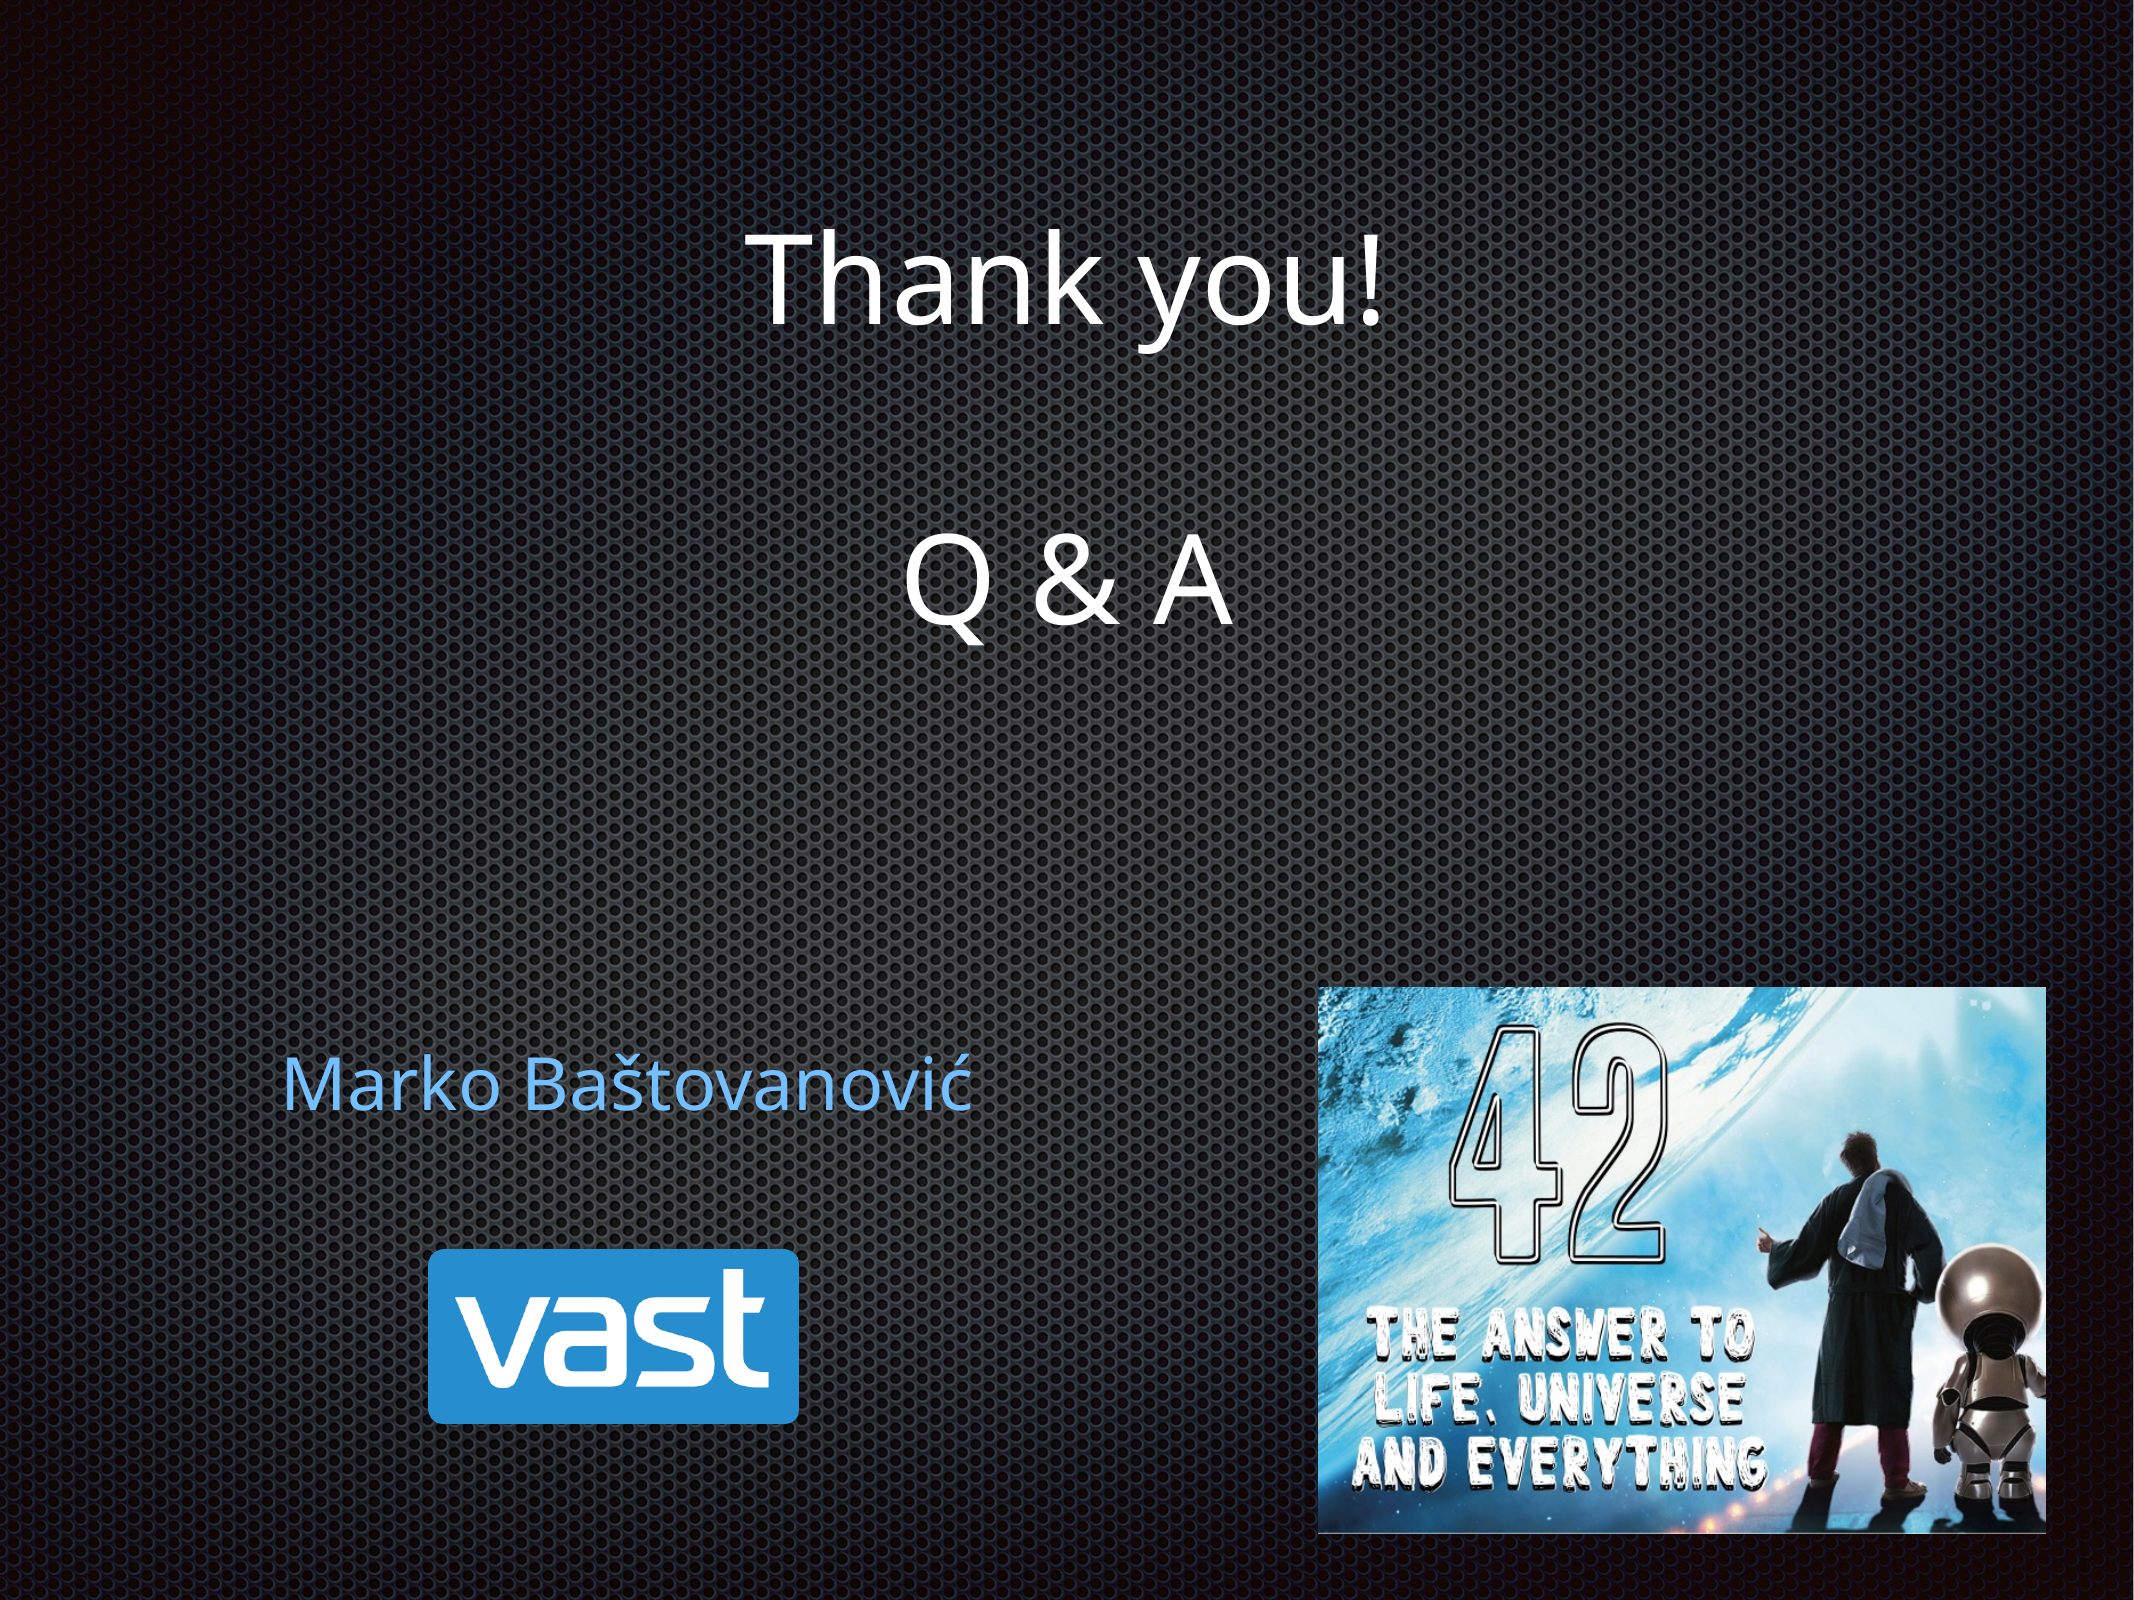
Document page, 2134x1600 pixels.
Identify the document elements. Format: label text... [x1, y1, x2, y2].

list Thank you! Q & A [207, 189, 1926, 661]
list Marko Baštovanović [121, 1028, 1134, 1134]
picture [0, 0, 2134, 1600]
